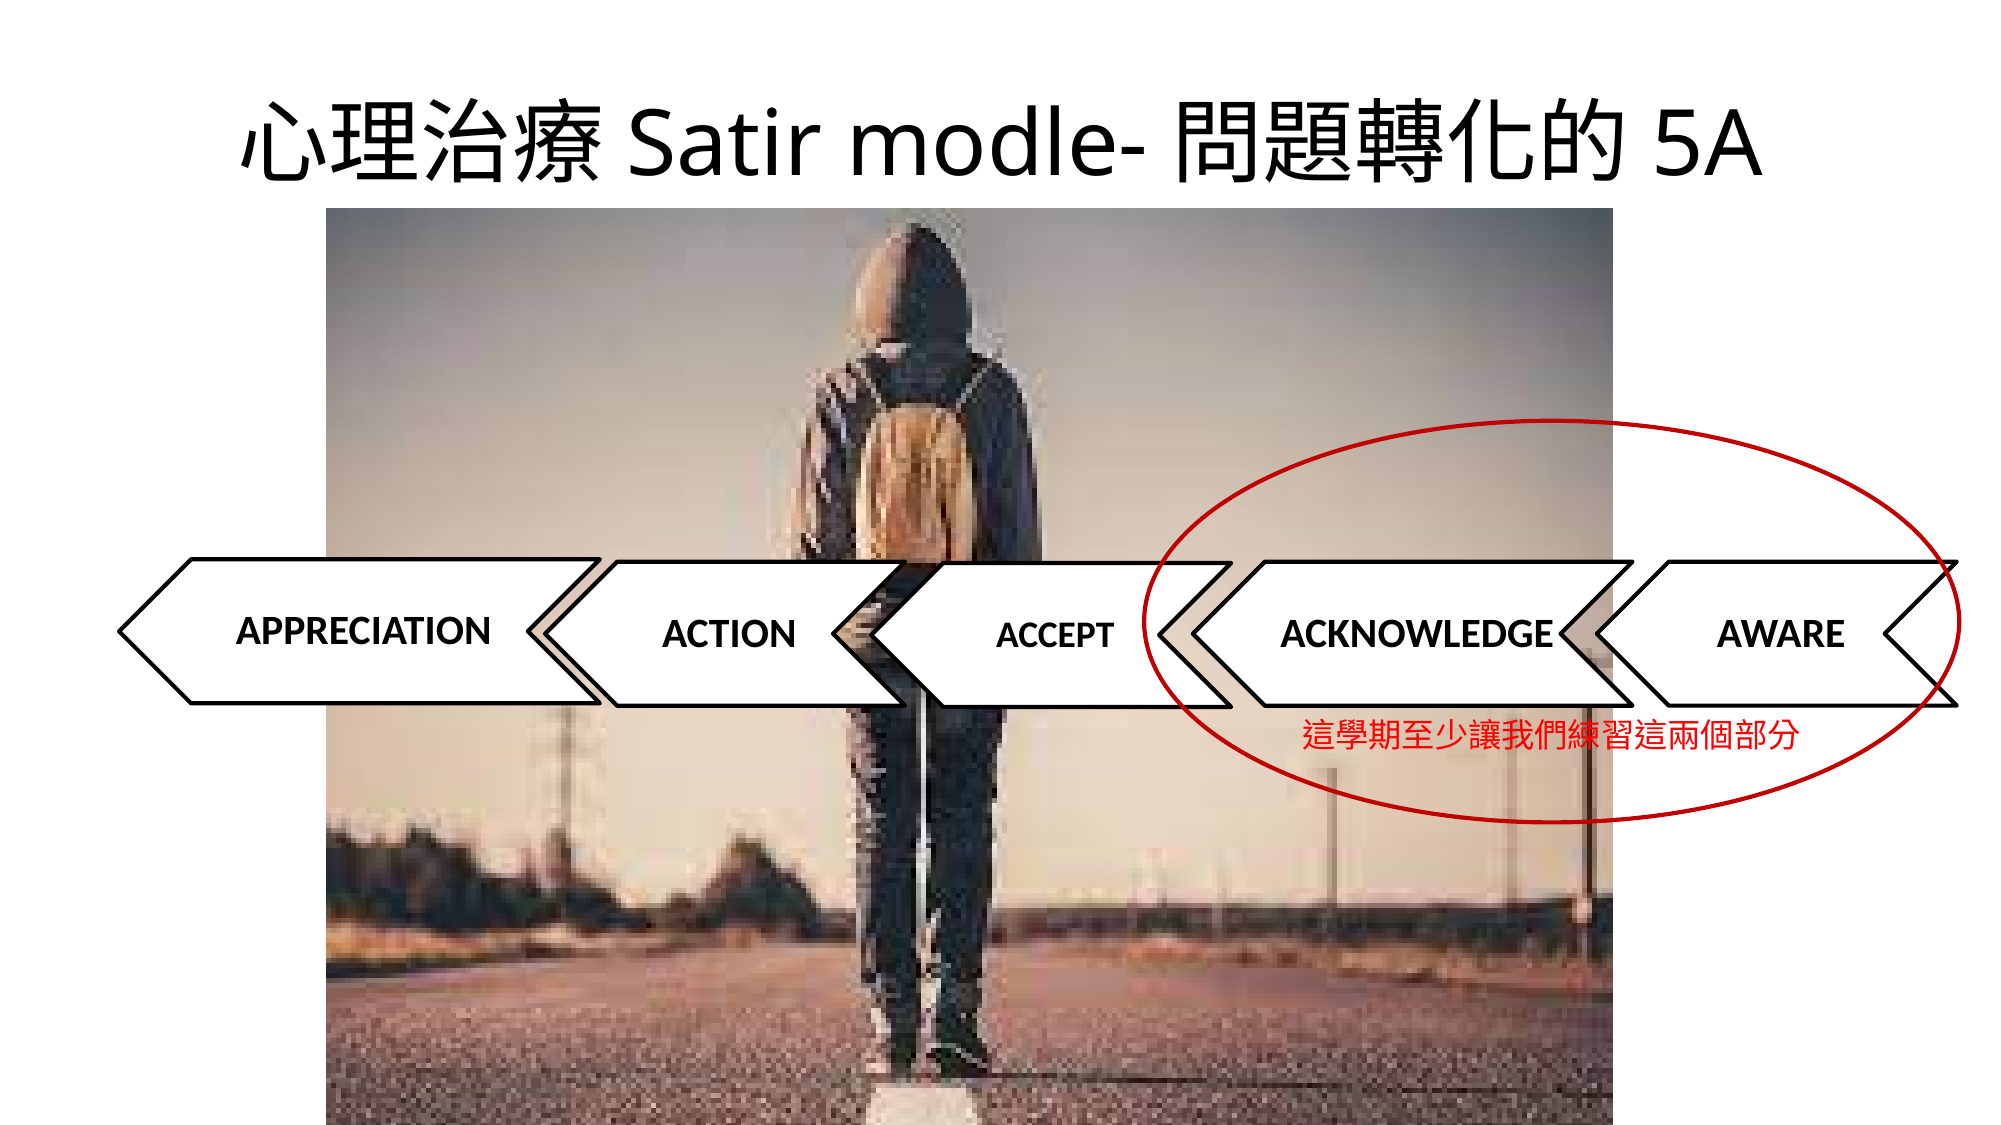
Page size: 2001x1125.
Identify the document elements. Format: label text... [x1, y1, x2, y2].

title 心理治療Satir modle-問題轉化的5A [99, 45, 1900, 233]
picture [326, 207, 1613, 262]
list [99, 262, 1957, 1006]
picture [326, 1006, 1613, 1125]
